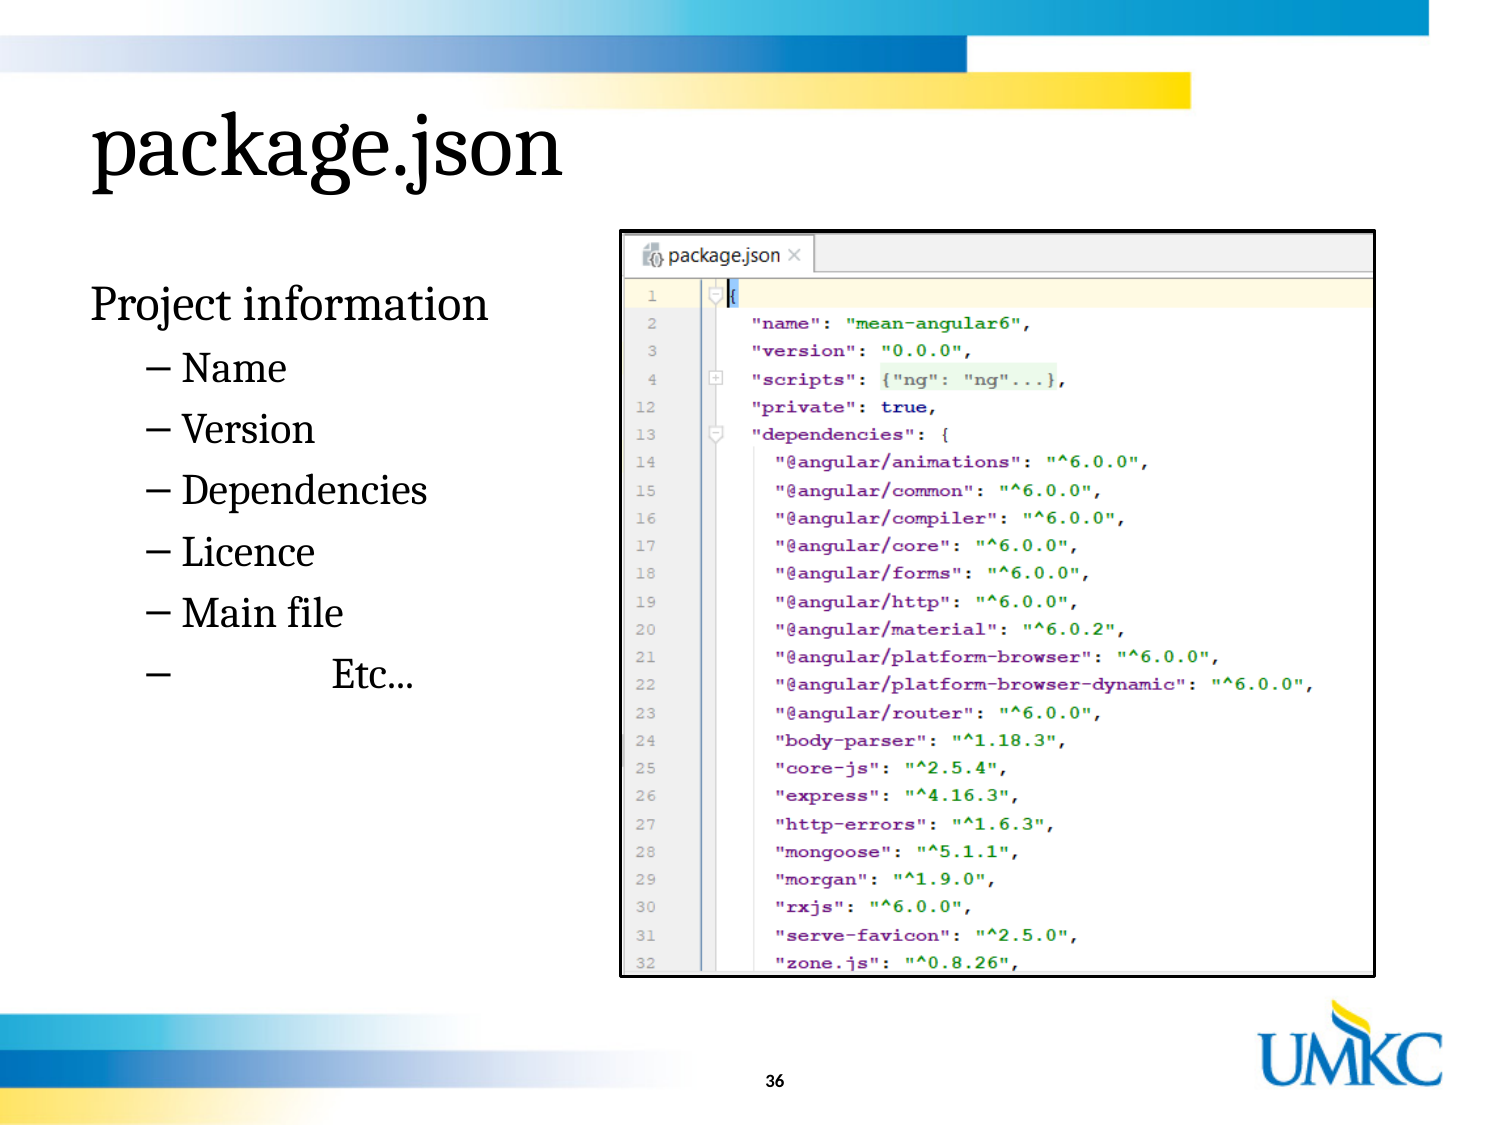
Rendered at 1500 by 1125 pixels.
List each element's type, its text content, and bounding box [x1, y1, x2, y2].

picture [0, 0, 1500, 1125]
title package.json [75, 45, 1425, 233]
list Project information Name Version Dependencies Licence Main file Etc... [75, 262, 583, 1005]
slide_number 36 [600, 1050, 950, 1110]
